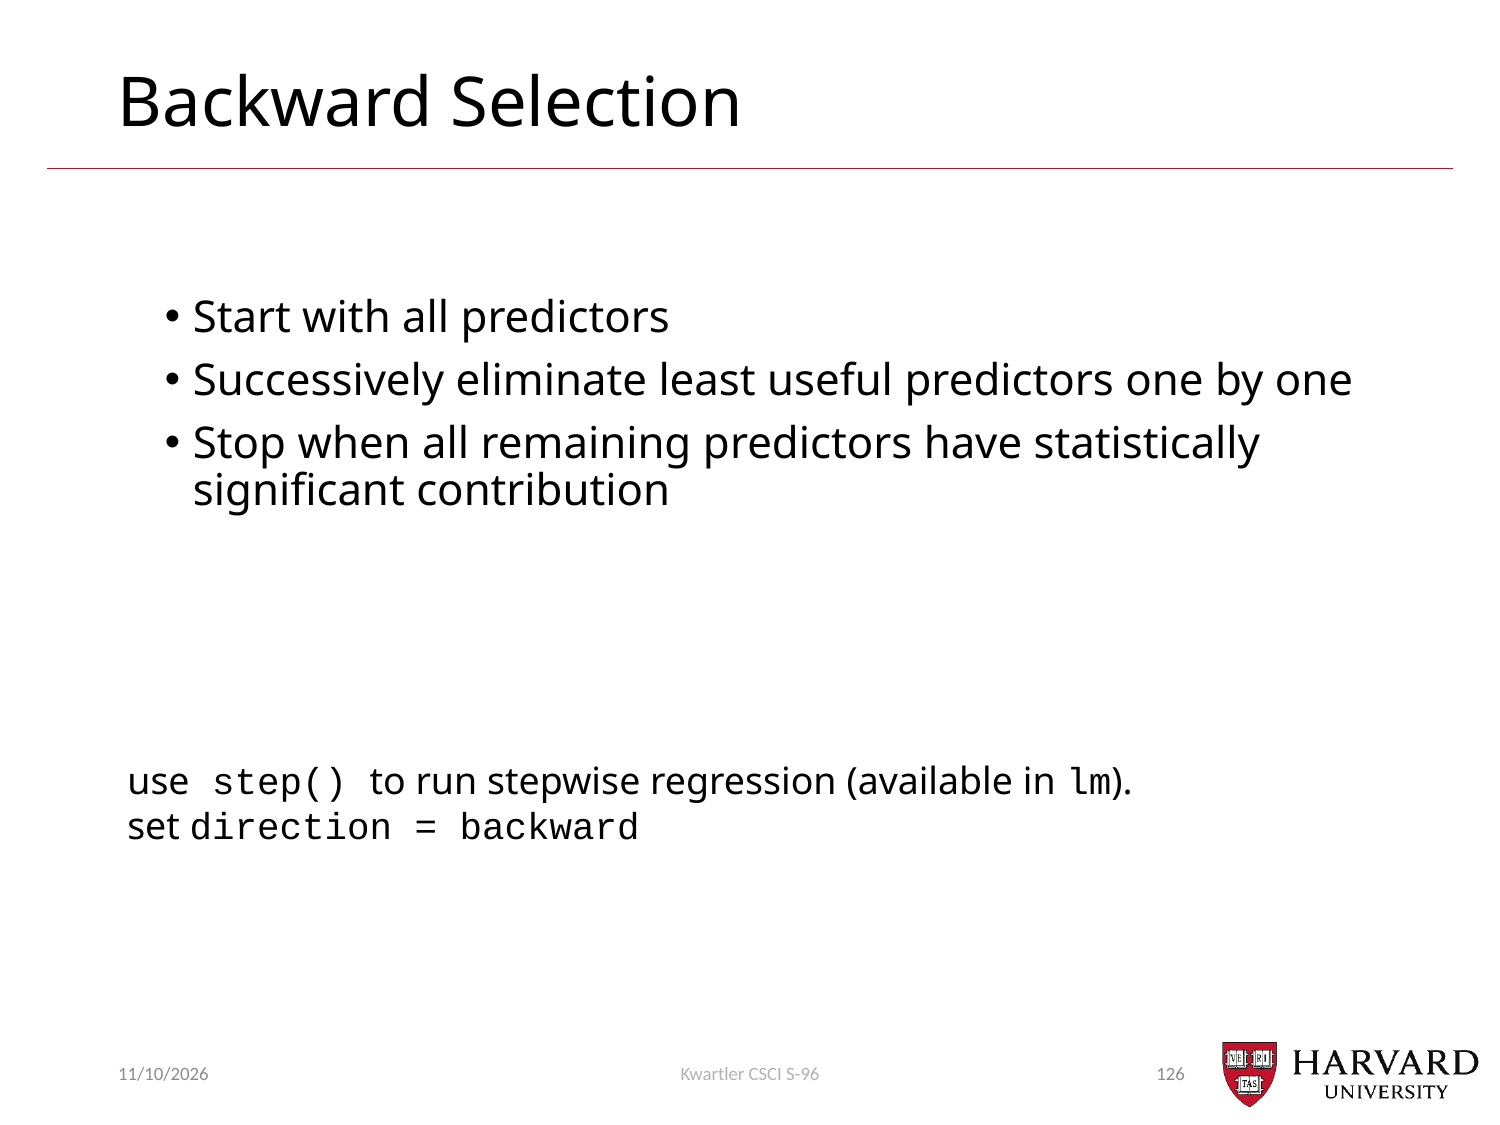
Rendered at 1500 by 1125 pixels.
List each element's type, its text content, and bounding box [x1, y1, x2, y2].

picture [1200, 1024, 1500, 1125]
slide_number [103, 1042, 441, 1103]
text_box use step() to run stepwise regression (available in lm). set direction = backward [112, 749, 1400, 855]
text_box Start with all predictors Successively eliminate least useful predictors one by one Stop when all remaining predictors have statistically significant contribution [149, 287, 1425, 1038]
slide_number 126 [1059, 1042, 1200, 1103]
title Backward Selection [103, 59, 1397, 157]
footer Kwartler CSCI S-96 [496, 1042, 1004, 1103]
